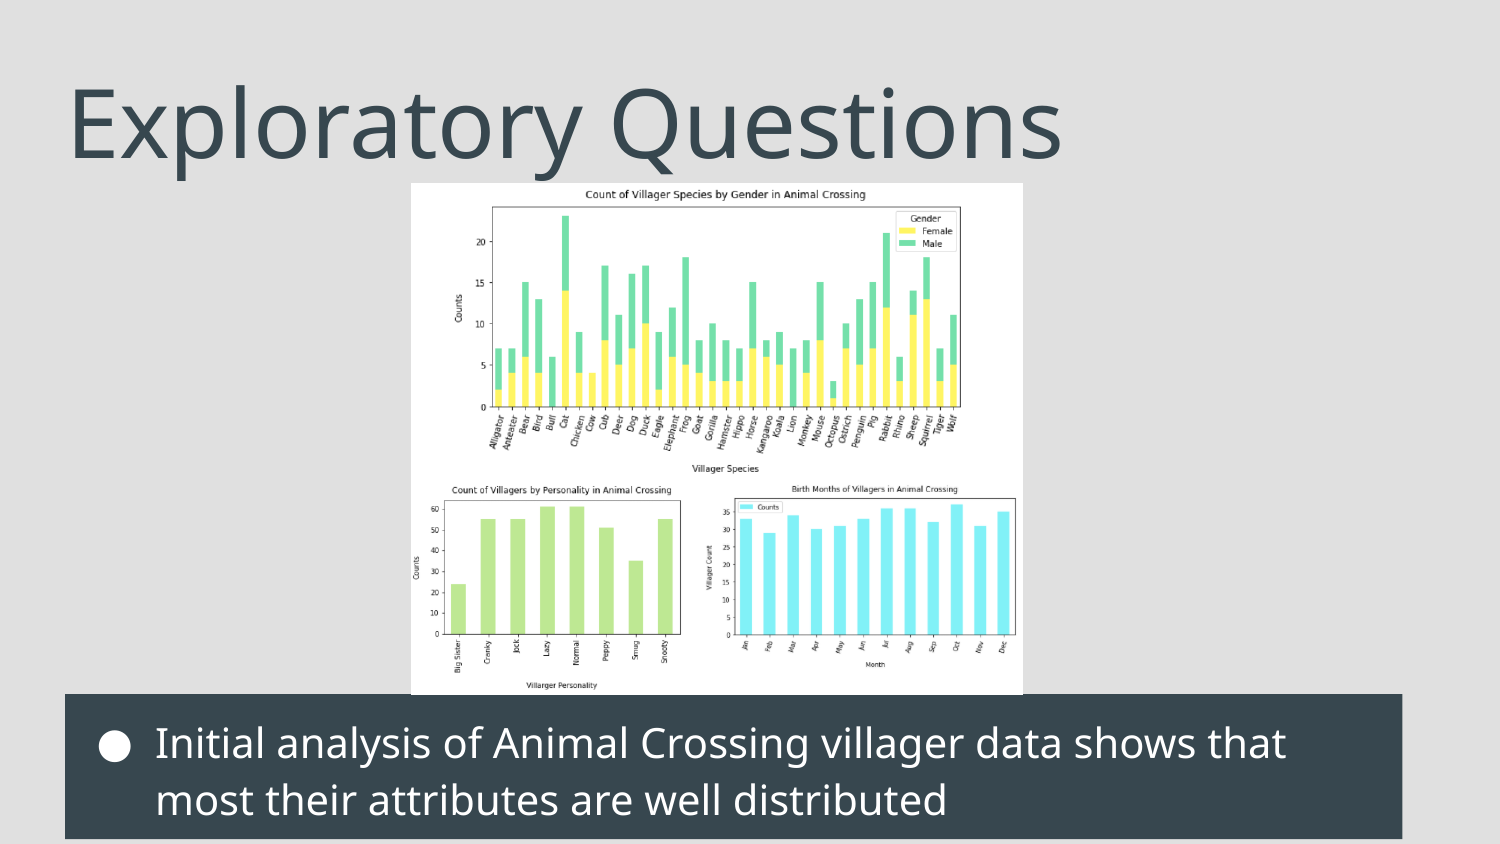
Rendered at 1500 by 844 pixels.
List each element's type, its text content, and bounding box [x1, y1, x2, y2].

picture [411, 182, 1023, 695]
text_box Initial analysis of Animal Crossing villager data shows that most their attributes are well distributed [65, 694, 1403, 840]
title Exploratory Questions [51, 72, 1449, 167]
